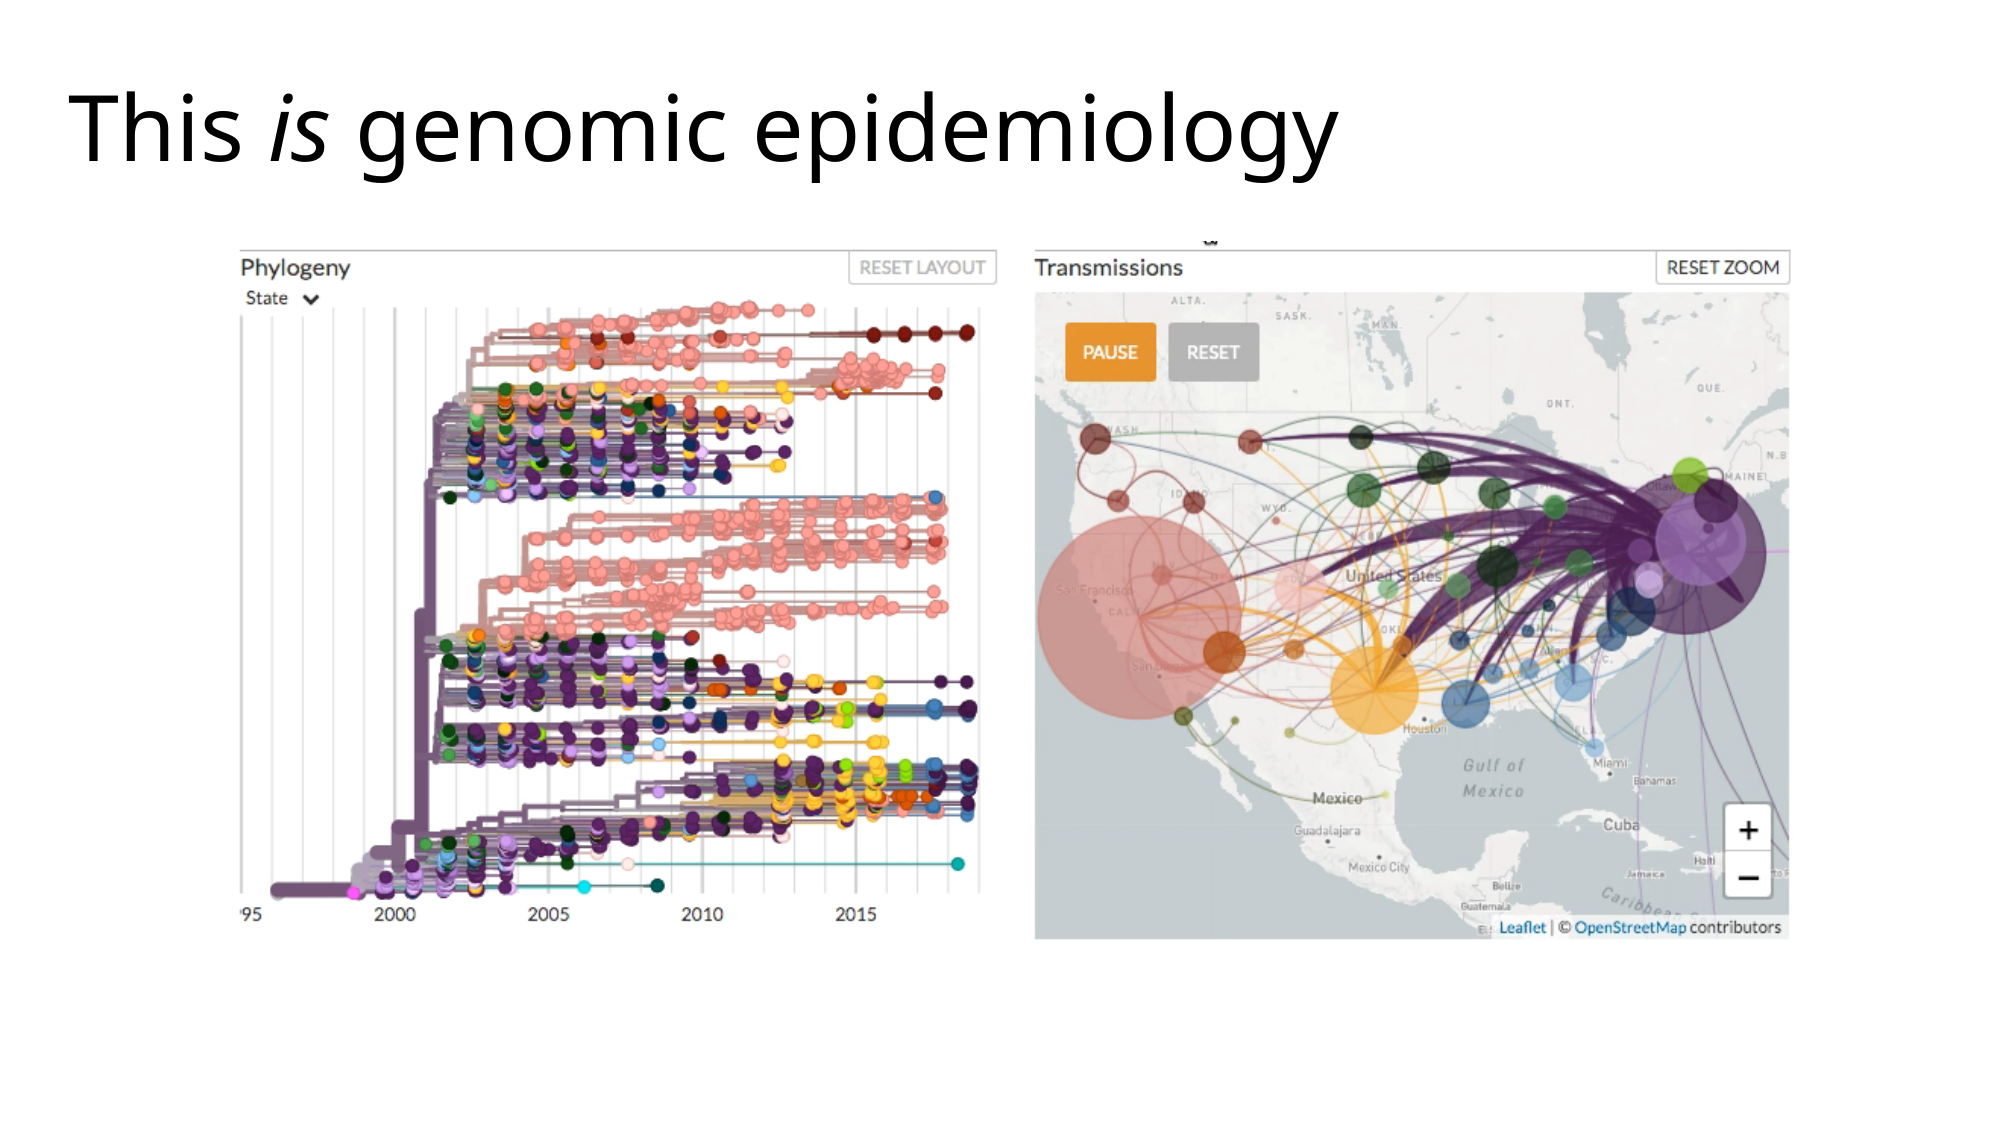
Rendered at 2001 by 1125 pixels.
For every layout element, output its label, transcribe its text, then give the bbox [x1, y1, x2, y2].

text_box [227, 240, 1807, 951]
text_box This is genomic epidemiology [53, 59, 1948, 205]
